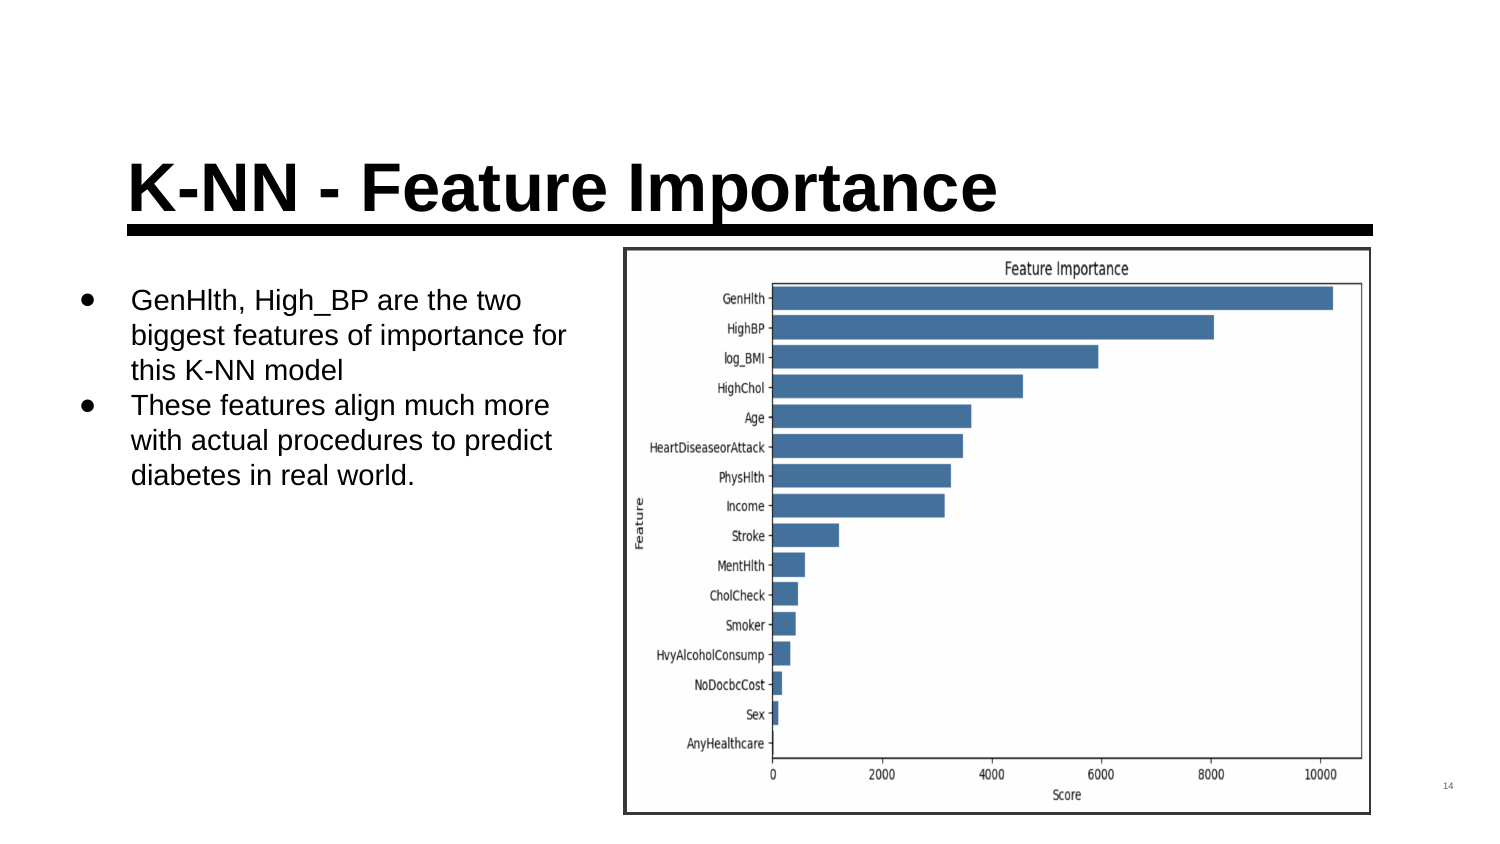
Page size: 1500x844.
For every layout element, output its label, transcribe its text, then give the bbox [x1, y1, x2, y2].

picture [623, 246, 1371, 815]
title K-NN - Feature Importance [127, 147, 1500, 227]
slide_number ‹#› [1414, 774, 1465, 797]
list GenHlth, High_BP are the two biggest features of importance for this K-NN model These features align much more with actual procedures to predict diabetes in real world. [55, 281, 609, 775]
